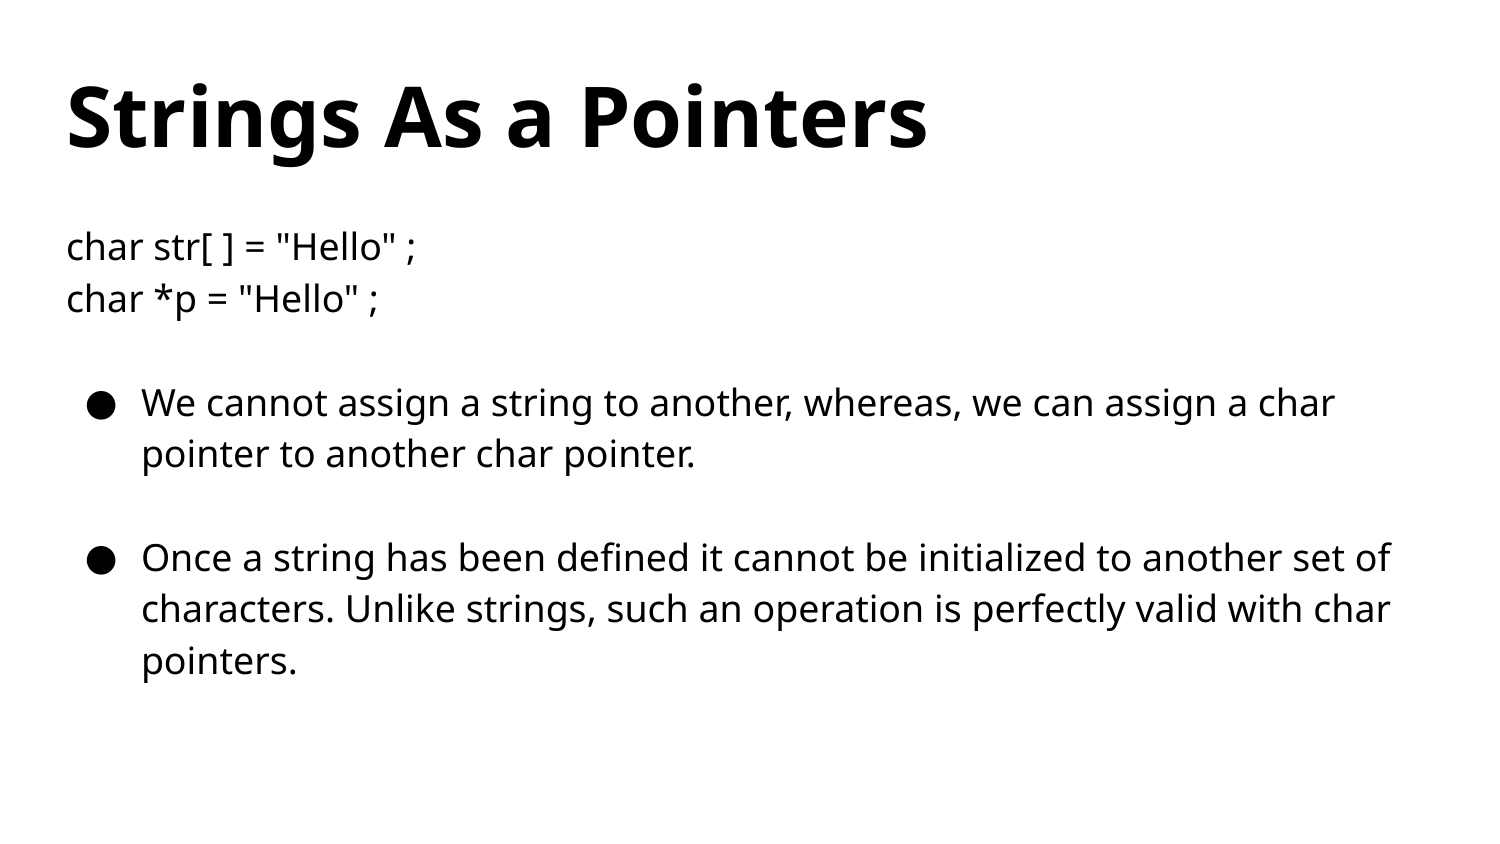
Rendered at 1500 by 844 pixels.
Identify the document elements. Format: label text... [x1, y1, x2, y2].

title Strings As a Pointers [51, 48, 1449, 180]
list char str[ ] = "Hello" ; char *p = "Hello" ; We cannot assign a string to another, whereas, we can assign a char pointer to another char pointer. Once a string has been defined it cannot be initialized to another set of characters. Unlike strings, such an operation is perfectly valid with char pointers. [51, 201, 1449, 750]
